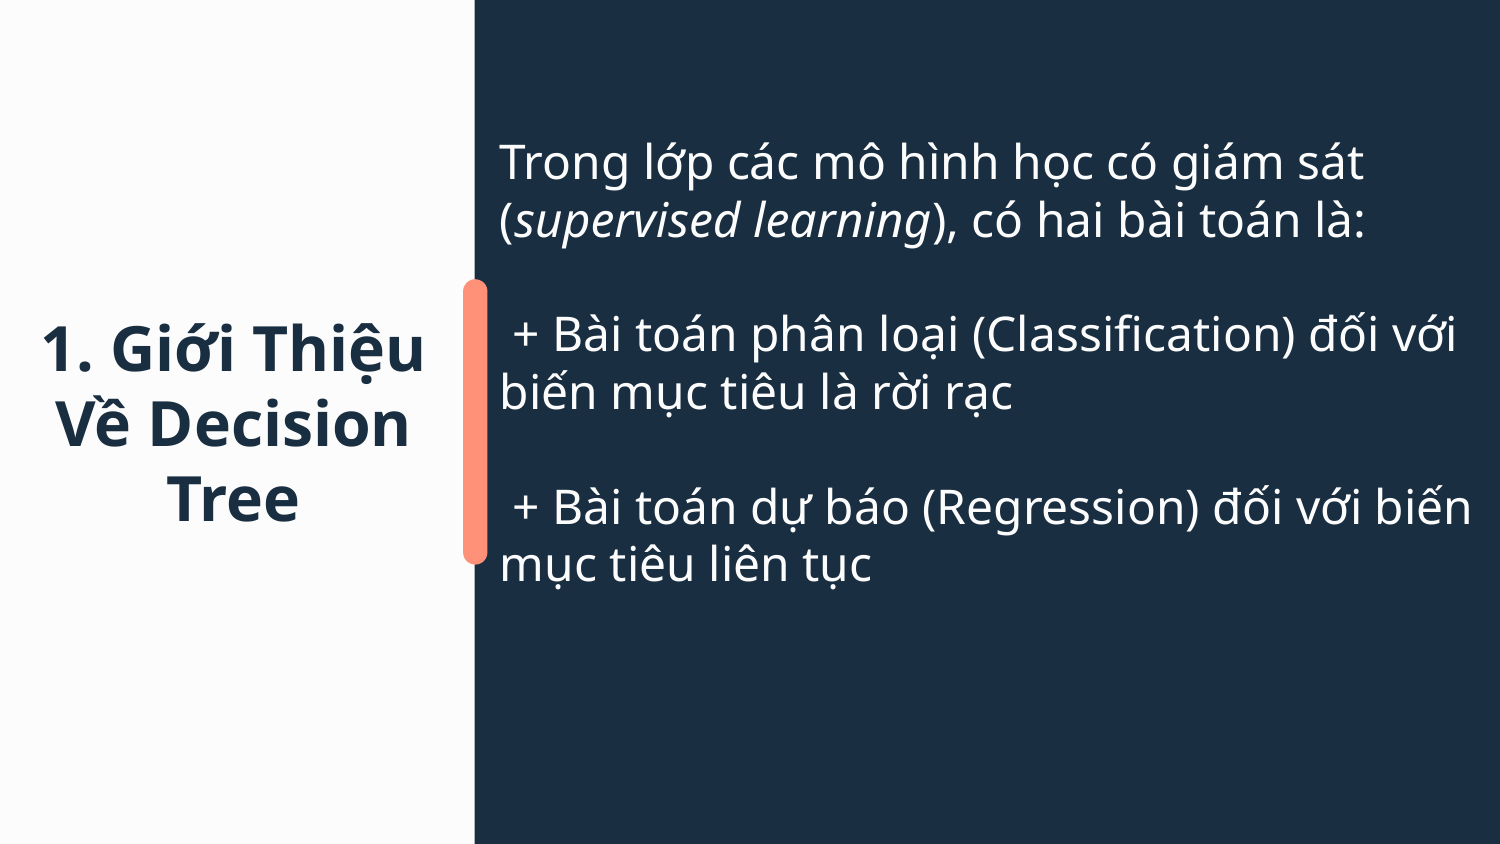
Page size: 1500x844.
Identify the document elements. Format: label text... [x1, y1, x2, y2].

title 1. Giới Thiệu Về Decision Tree [0, 0, 468, 844]
text_box Trong lớp các mô hình học có giám sát (supervised learning), có hai bài toán là: + Bài toán phân loại (Classification) đối với biến mục tiêu là rời rạc + Bài toán dự báo (Regression) đối với biến mục tiêu liên tục [484, 124, 1500, 657]
